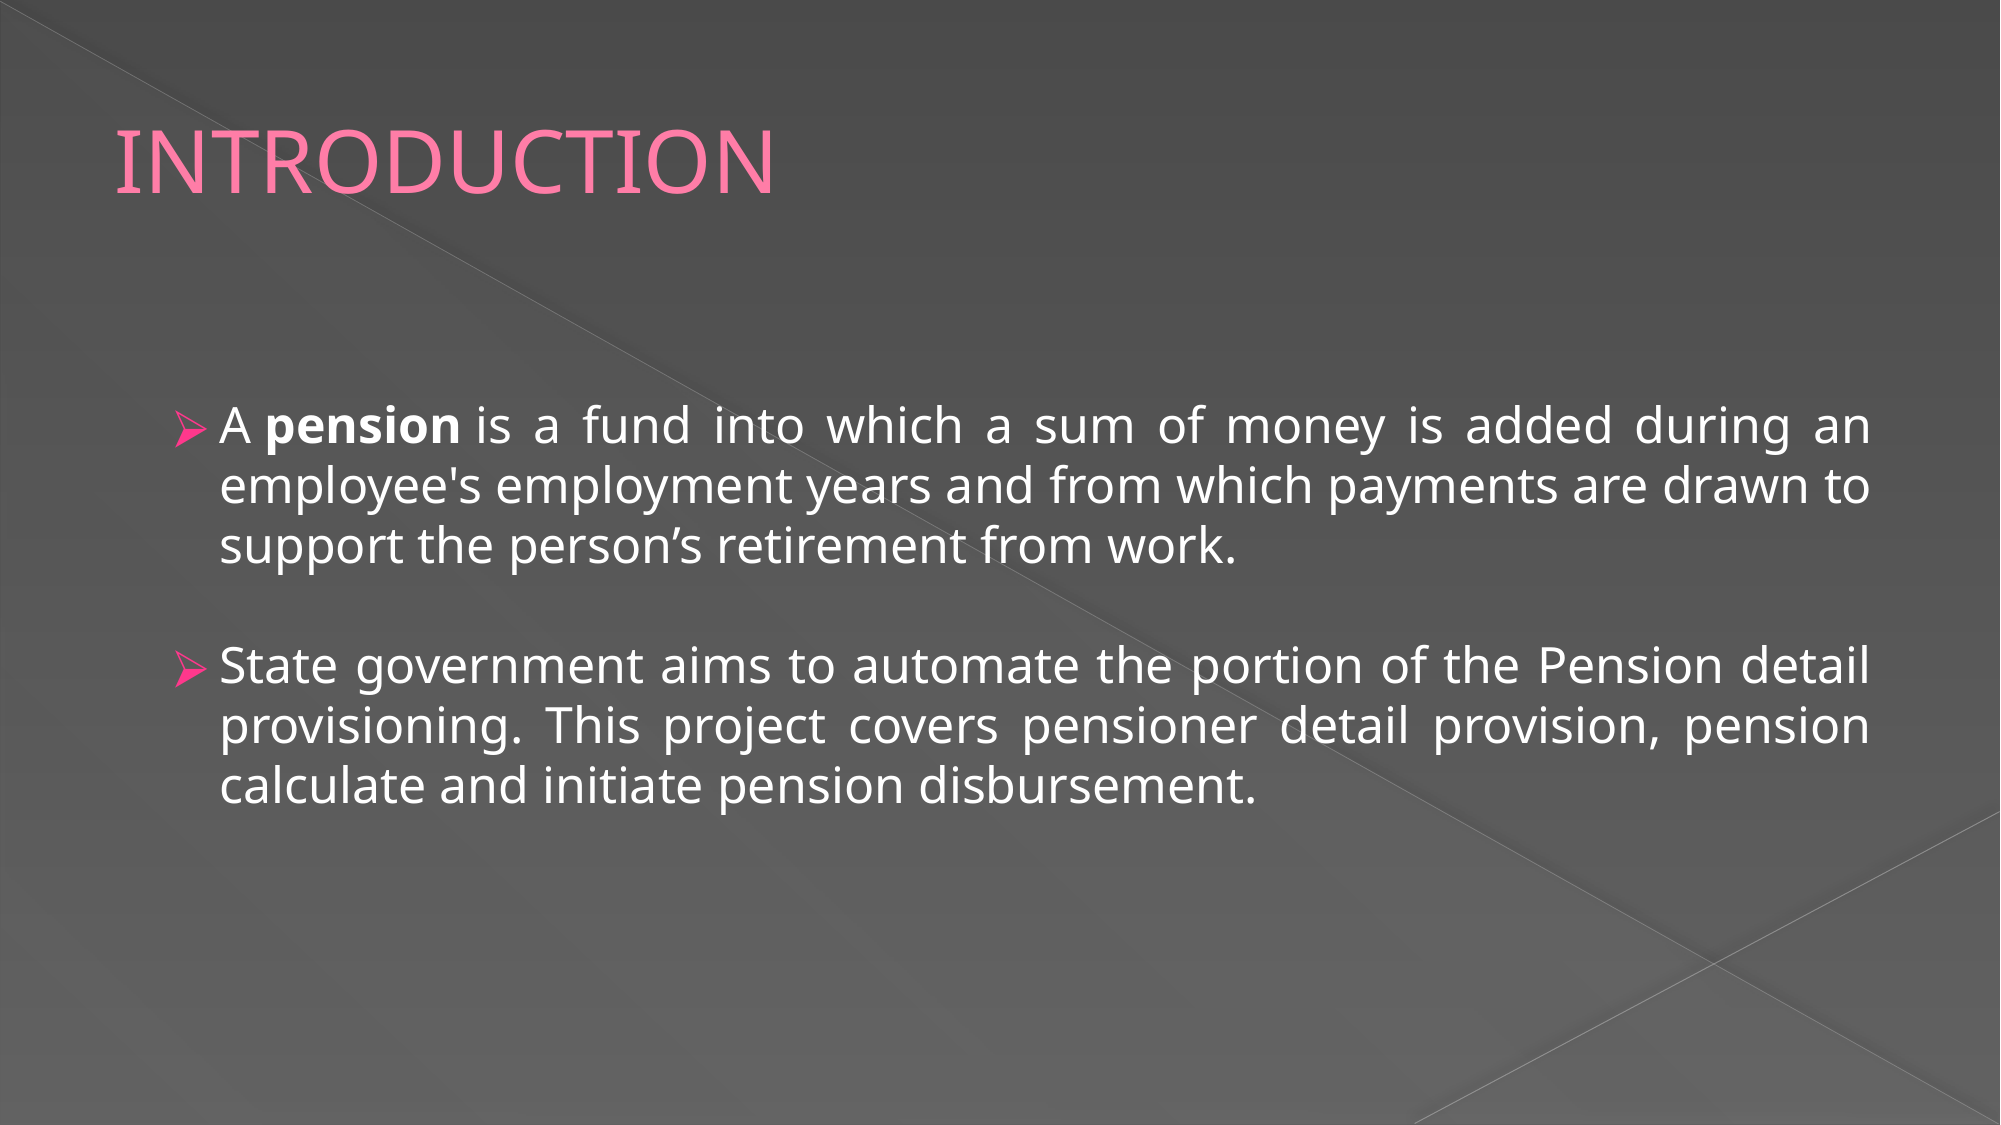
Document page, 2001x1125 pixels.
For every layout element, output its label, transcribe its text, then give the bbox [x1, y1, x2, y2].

title INTRODUCTION [99, 43, 1900, 274]
list A pension is a fund into which a sum of money is added during an employee's employment years and from which payments are drawn to support the person’s retirement from work. State government aims to automate the portion of the Pension detail provisioning. This project covers pensioner detail provision, pension calculate and initiate pension disbursement. [157, 385, 1888, 876]
